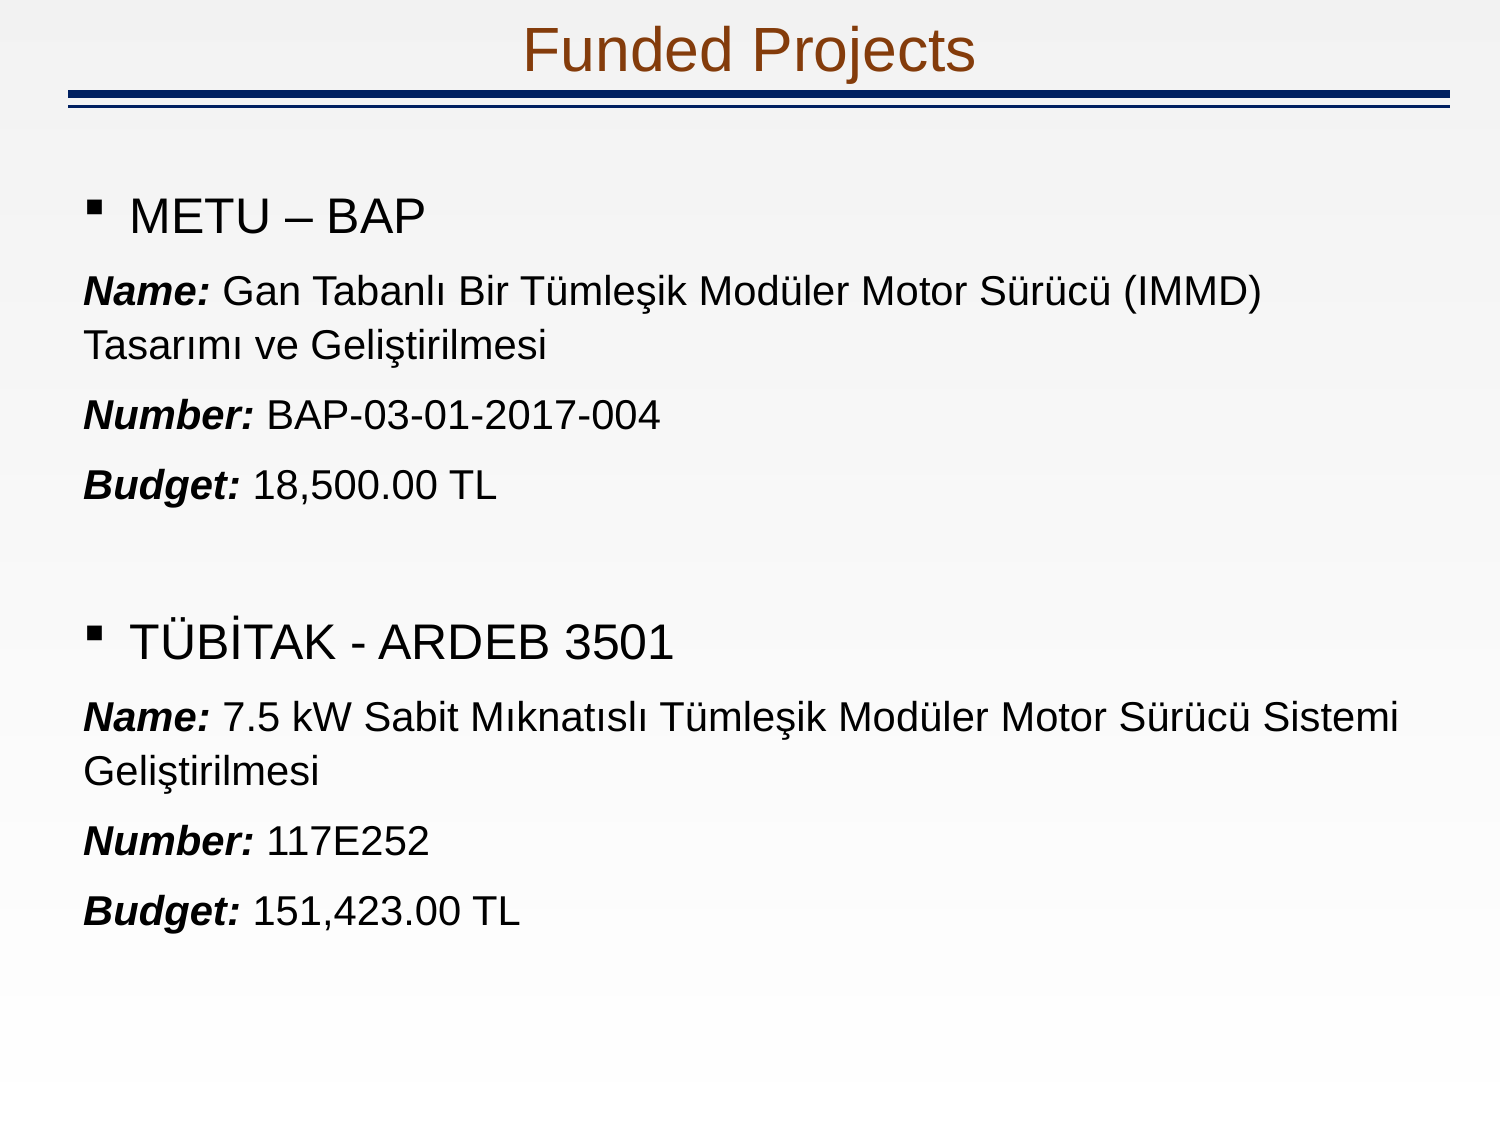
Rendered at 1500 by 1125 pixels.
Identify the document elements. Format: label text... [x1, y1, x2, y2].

text_box Funded Projects [0, 1, 1500, 92]
text_box METU – BAP Name: Gan Tabanlı Bir Tümleşik Modüler Motor Sürücü (IMMD) Tasarımı ve Geliştirilmesi Number: BAP-03-01-2017-004 Budget: 18,500.00 TL TÜBİTAK - ARDEB 3501 Name: 7.5 kW Sabit Mıknatıslı Tümleşik Modüler Motor Sürücü Sistemi Geliştirilmesi Number: 117E252 Budget: 151,423.00 TL [68, 172, 1440, 941]
